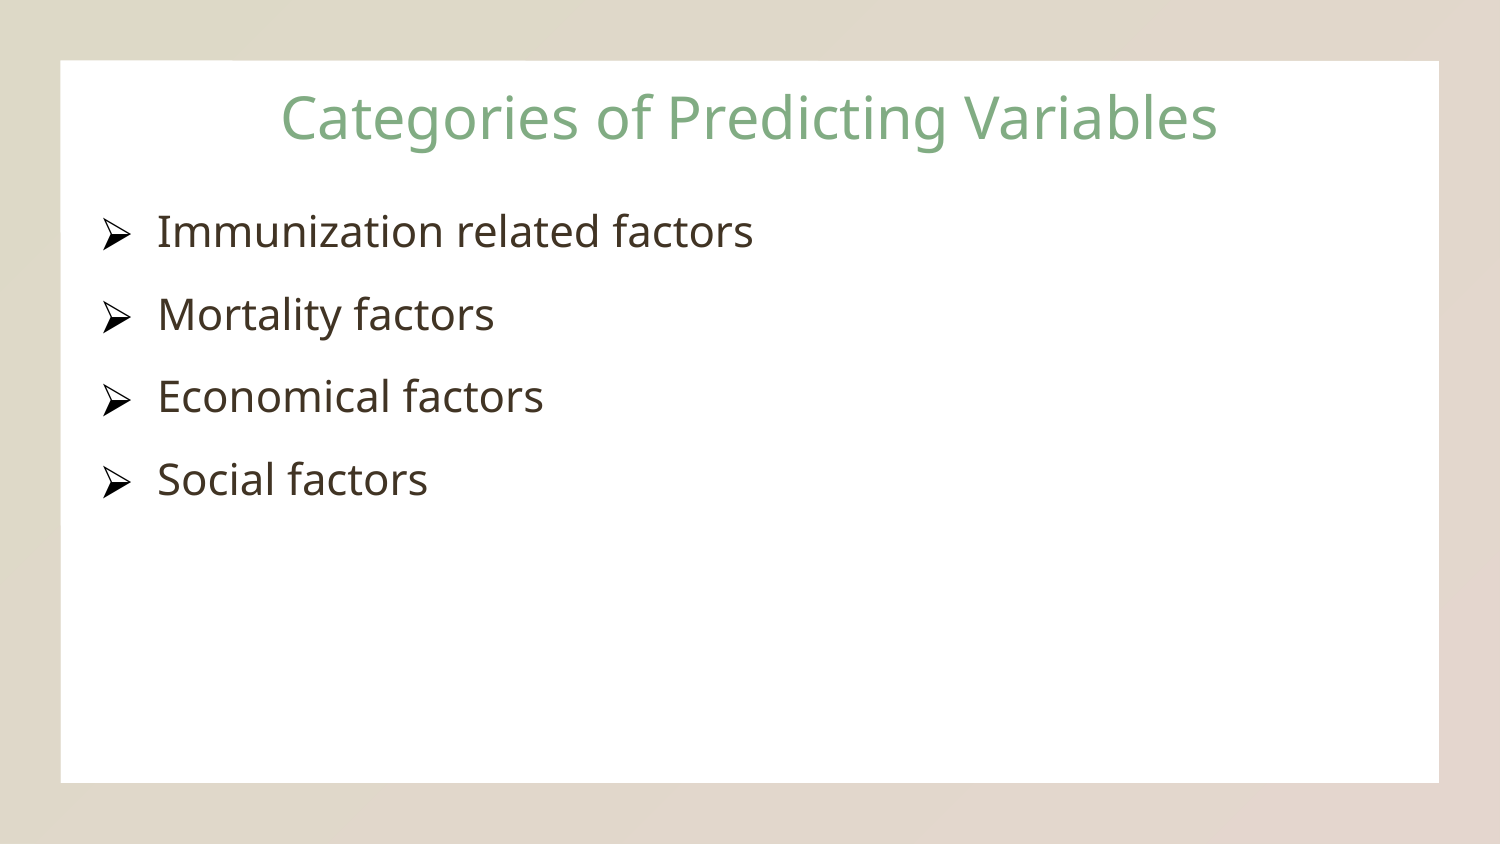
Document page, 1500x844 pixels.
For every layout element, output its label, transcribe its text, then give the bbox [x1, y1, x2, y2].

title Categories of Predicting Variables [51, 72, 1449, 167]
list Immunization related factors Mortality factors Economical factors Social factors [85, 183, 1415, 730]
